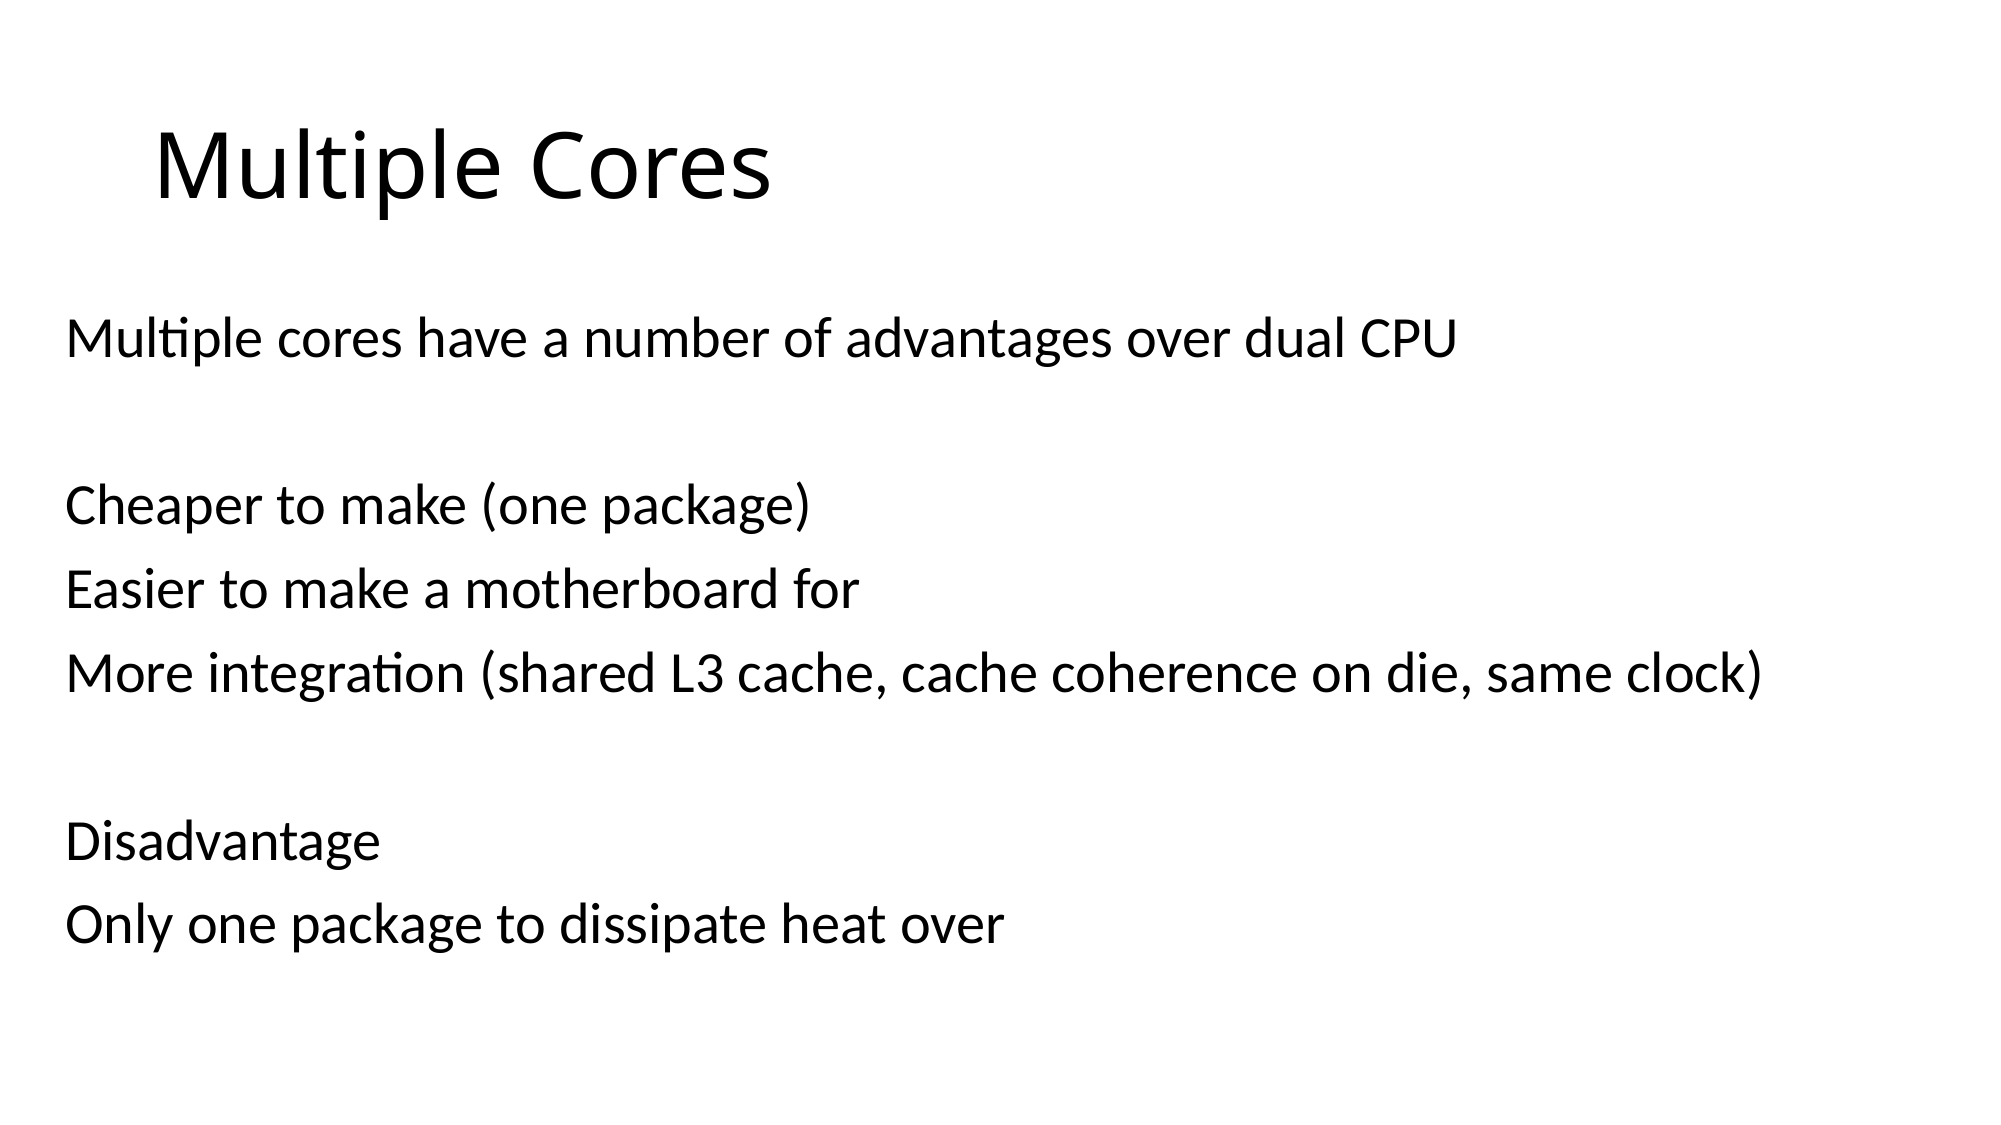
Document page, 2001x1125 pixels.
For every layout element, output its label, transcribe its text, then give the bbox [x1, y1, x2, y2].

list Multiple cores have a number of advantages over dual CPU Cheaper to make (one package) Easier to make a motherboard for More integration (shared L3 cache, cache coherence on die, same clock) Disadvantage Only one package to dissipate heat over [50, 299, 1956, 1014]
title Multiple Cores [137, 59, 1863, 278]
